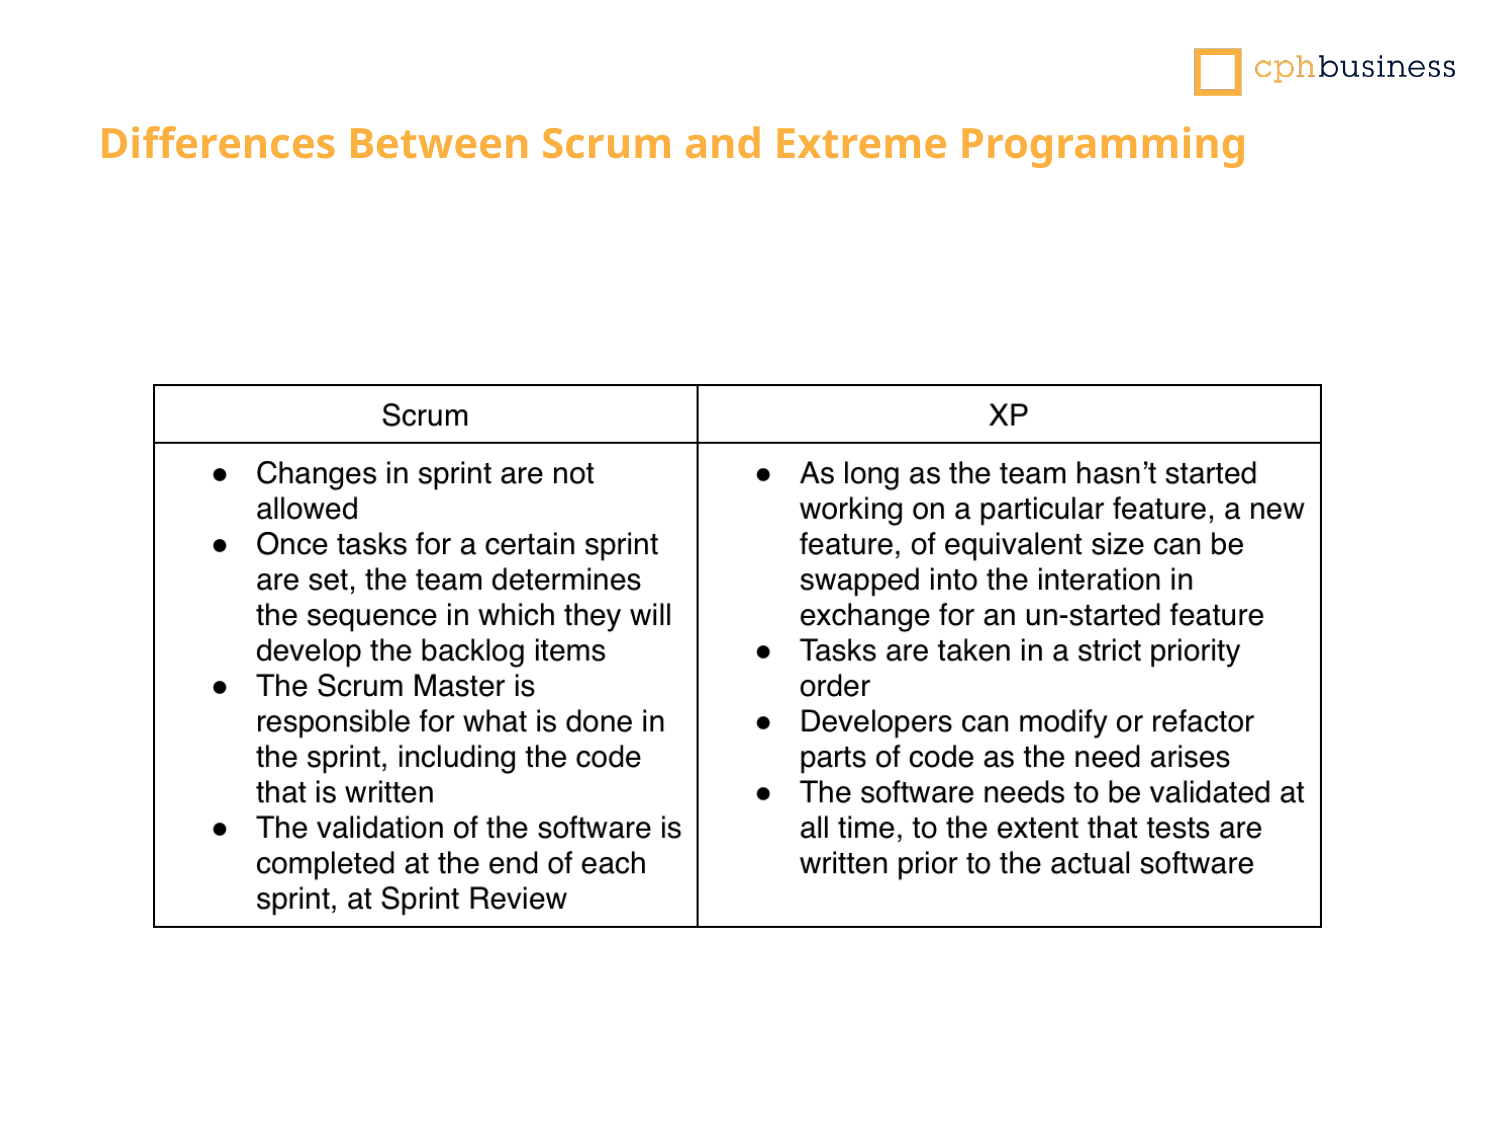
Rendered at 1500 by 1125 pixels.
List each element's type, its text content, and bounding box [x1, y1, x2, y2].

picture [151, 380, 1326, 933]
list Differences Between Scrum and Extreme Programming [83, 109, 1411, 298]
picture [1147, 1, 1500, 143]
